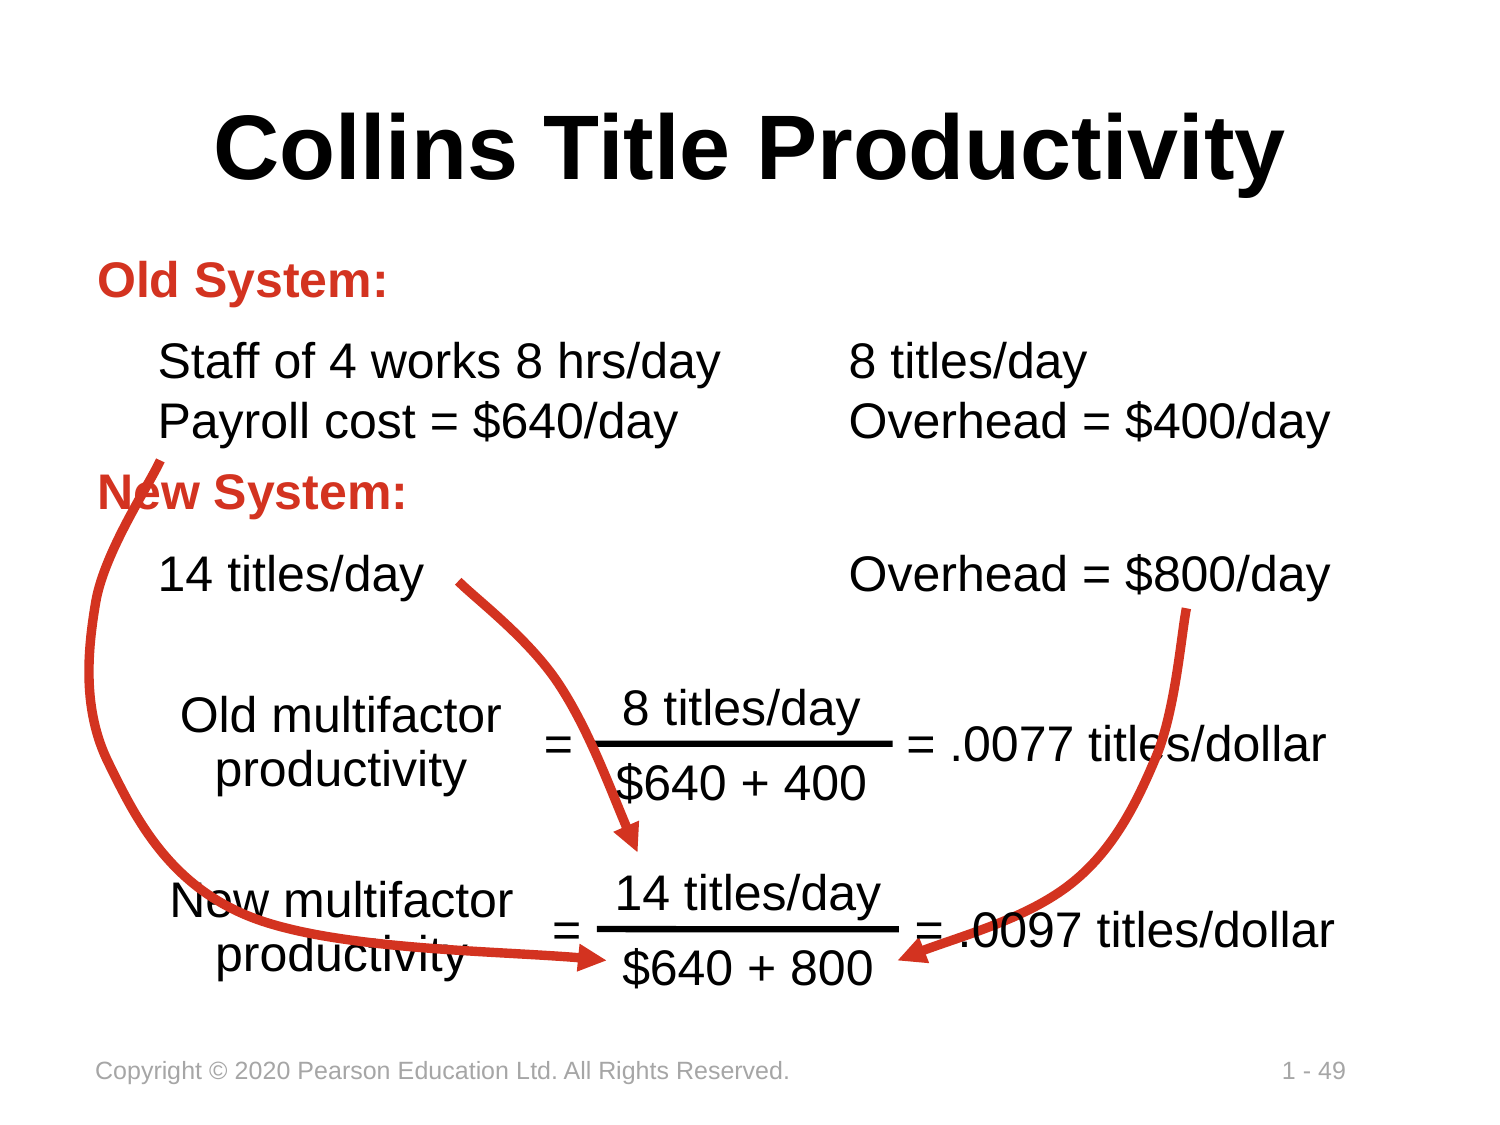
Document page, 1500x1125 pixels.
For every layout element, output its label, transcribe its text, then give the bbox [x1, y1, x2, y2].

title Collins Title Productivity [112, 71, 1388, 216]
text_box = .0097 titles/dollar [1189, 889, 1351, 965]
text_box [132, 968, 591, 993]
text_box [80, 239, 1353, 451]
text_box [80, 452, 1353, 610]
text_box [596, 968, 900, 1003]
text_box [82, 460, 1187, 961]
text_box = .0077 titles/dollar [1191, 704, 1343, 780]
